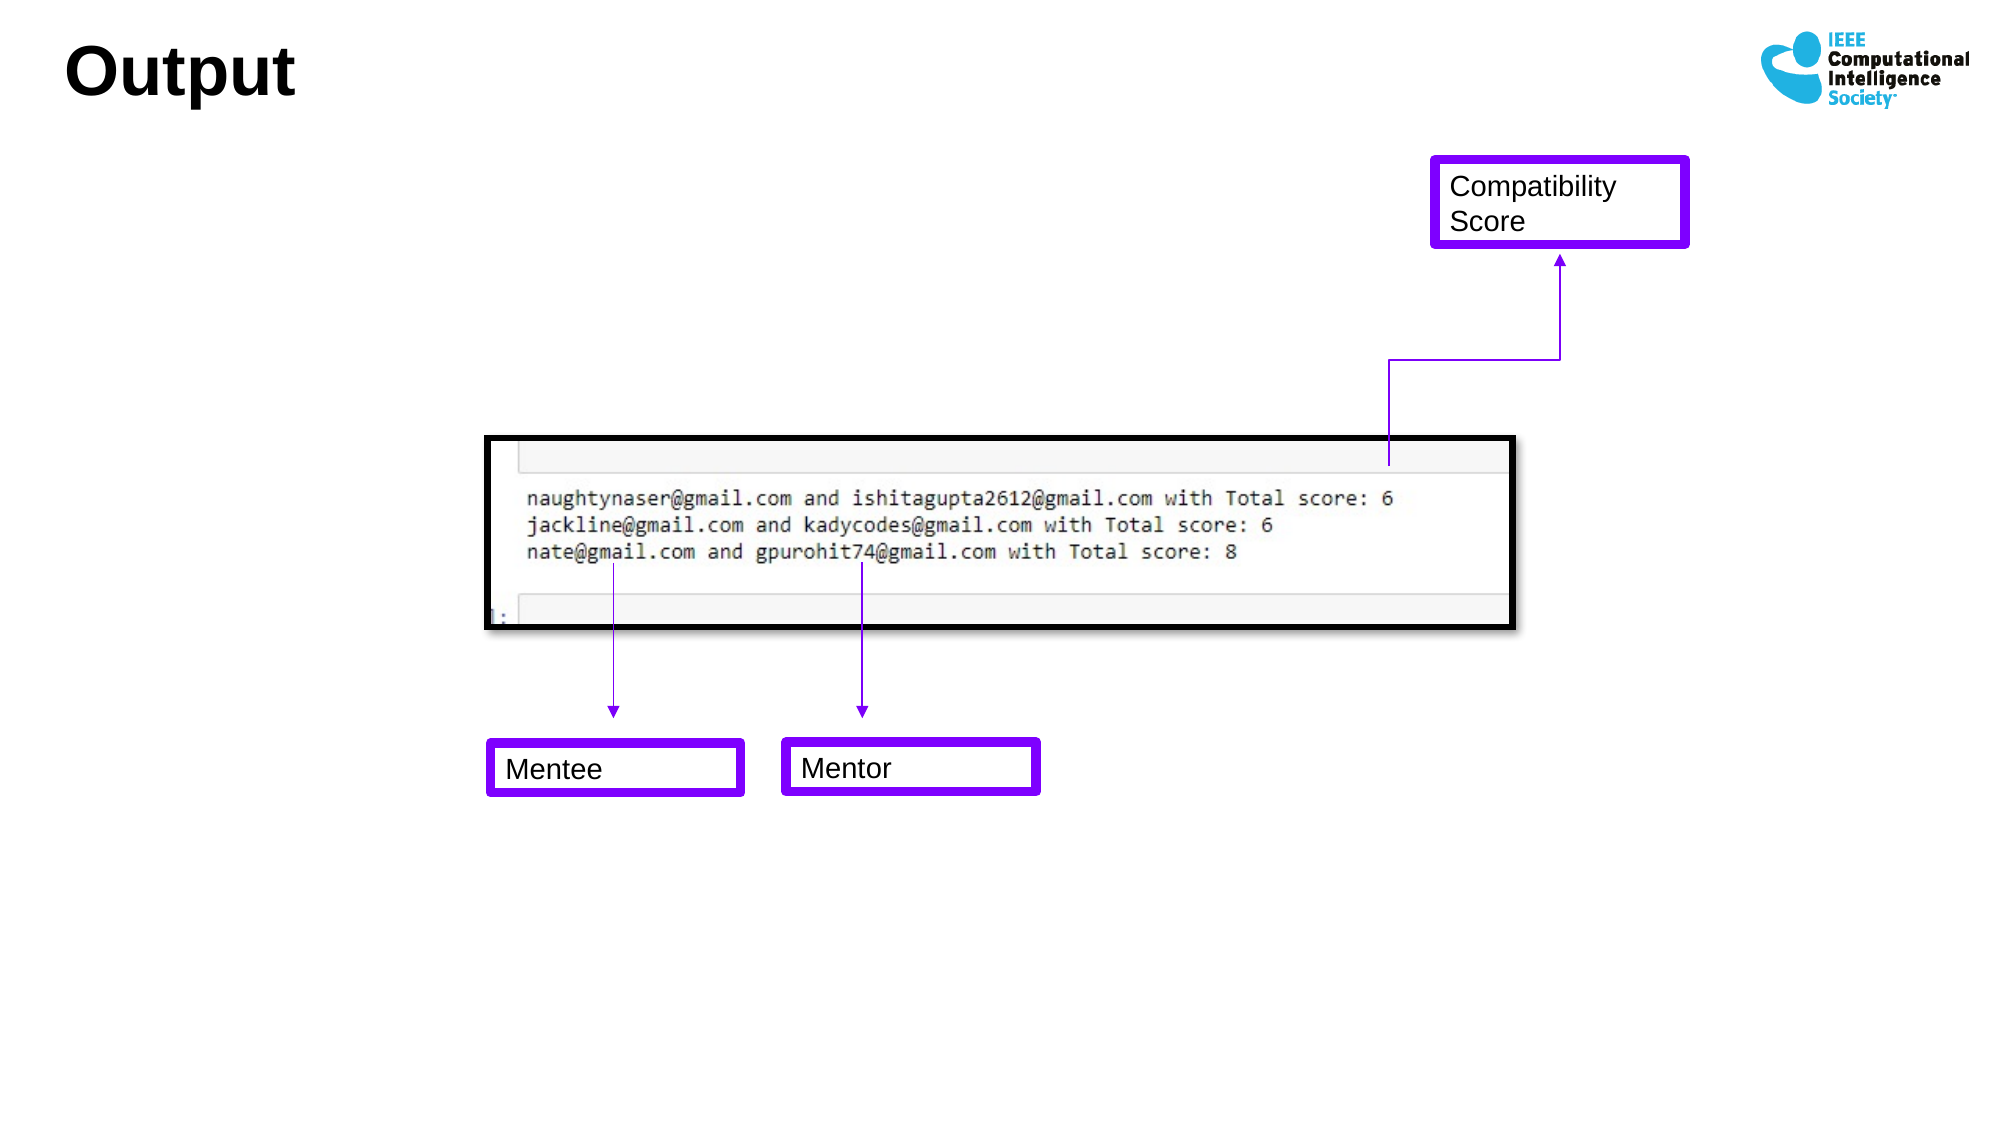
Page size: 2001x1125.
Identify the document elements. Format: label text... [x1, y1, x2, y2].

title Output [45, 40, 340, 96]
picture [1760, 31, 1970, 109]
text_box Compatibility Score [1434, 159, 1685, 245]
picture [490, 440, 1510, 625]
text_box Mentor [786, 742, 1037, 792]
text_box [1368, 274, 1581, 446]
text_box Mentee [490, 743, 741, 793]
